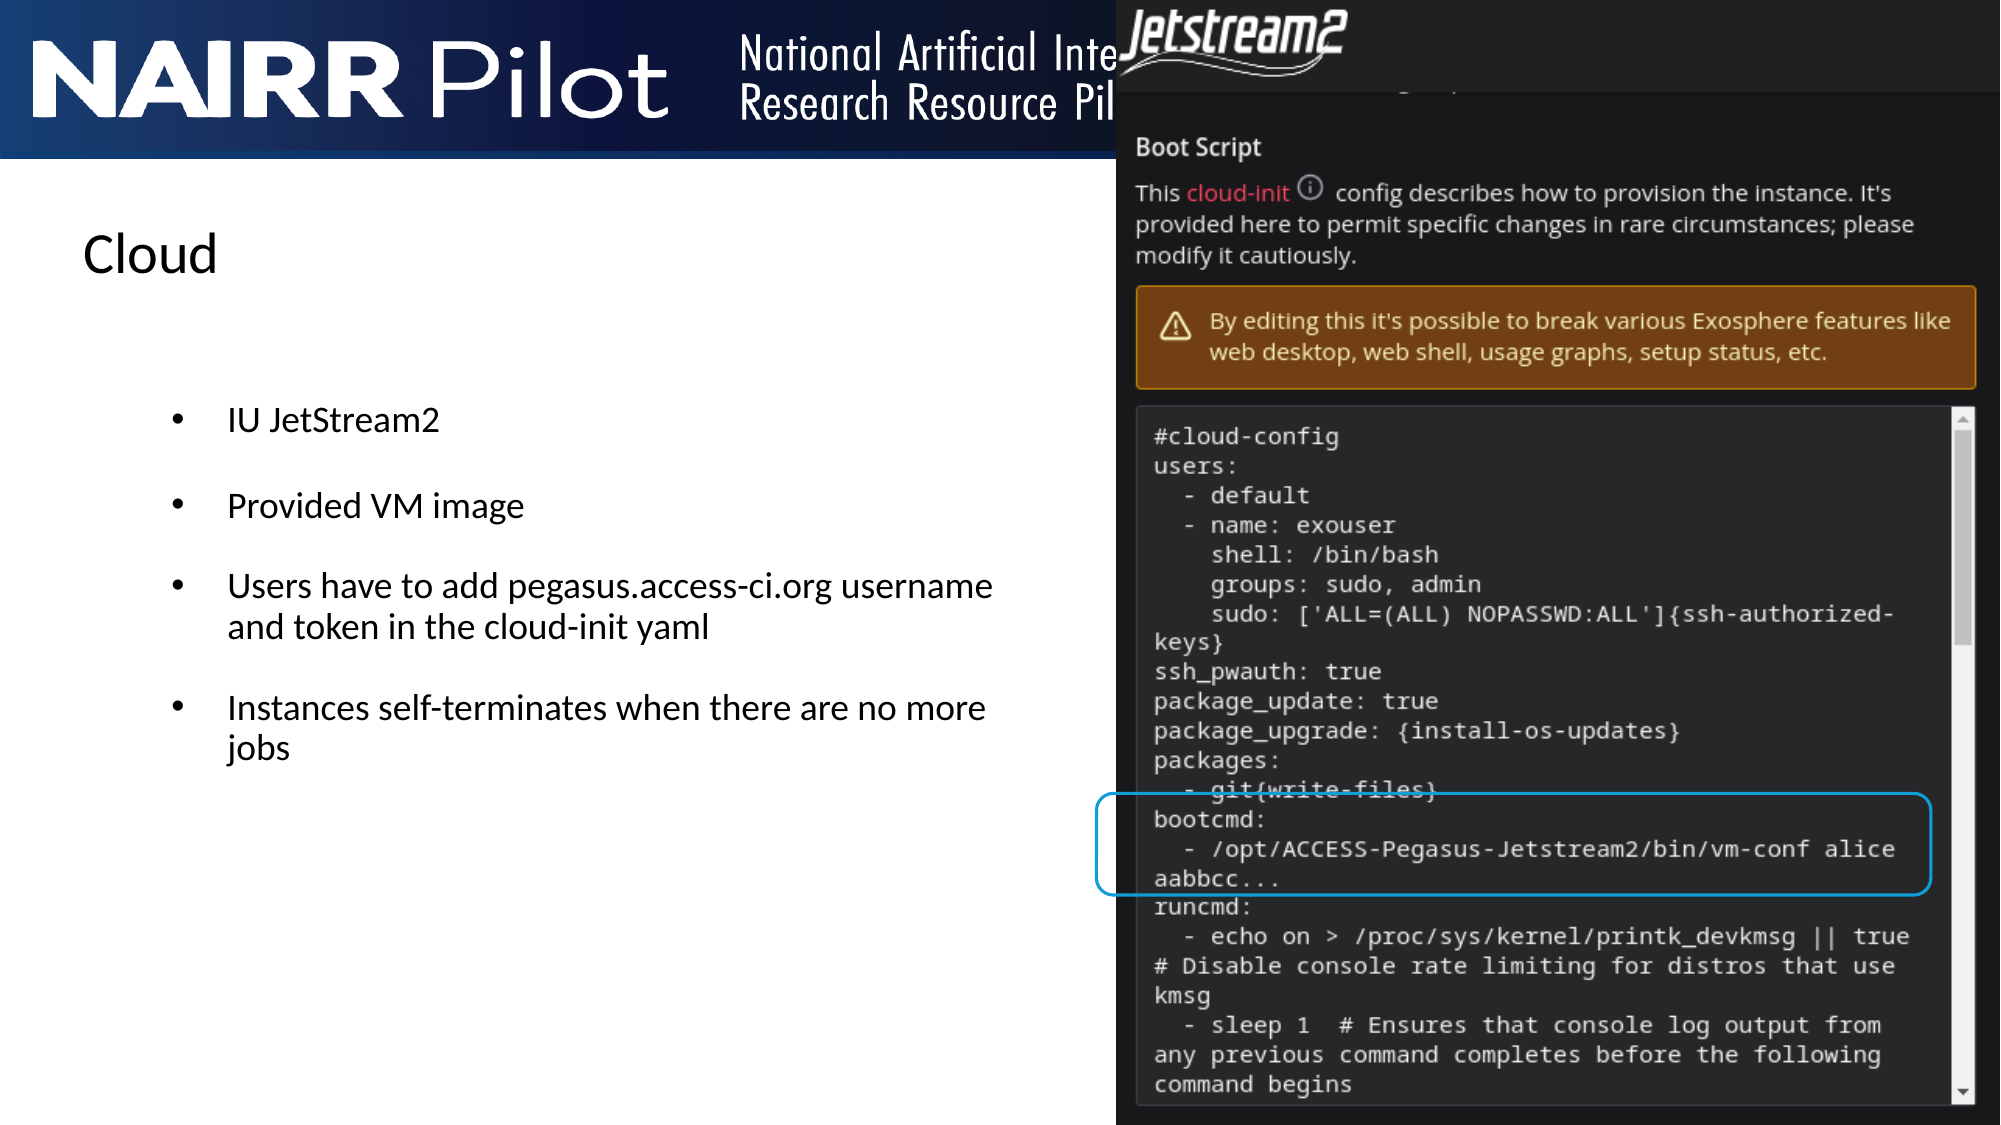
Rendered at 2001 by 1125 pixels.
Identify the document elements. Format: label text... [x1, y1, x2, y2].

picture [0, 0, 2000, 1125]
text_box [1096, 793, 1110, 895]
title Cloud [68, 192, 1110, 317]
list IU JetStream2 Provided VM image Users have to add pegasus.access-ci.org username and token in the cloud-init yaml Instances self-terminates when there are no more jobs [137, 392, 1047, 908]
picture [1115, 796, 1929, 893]
